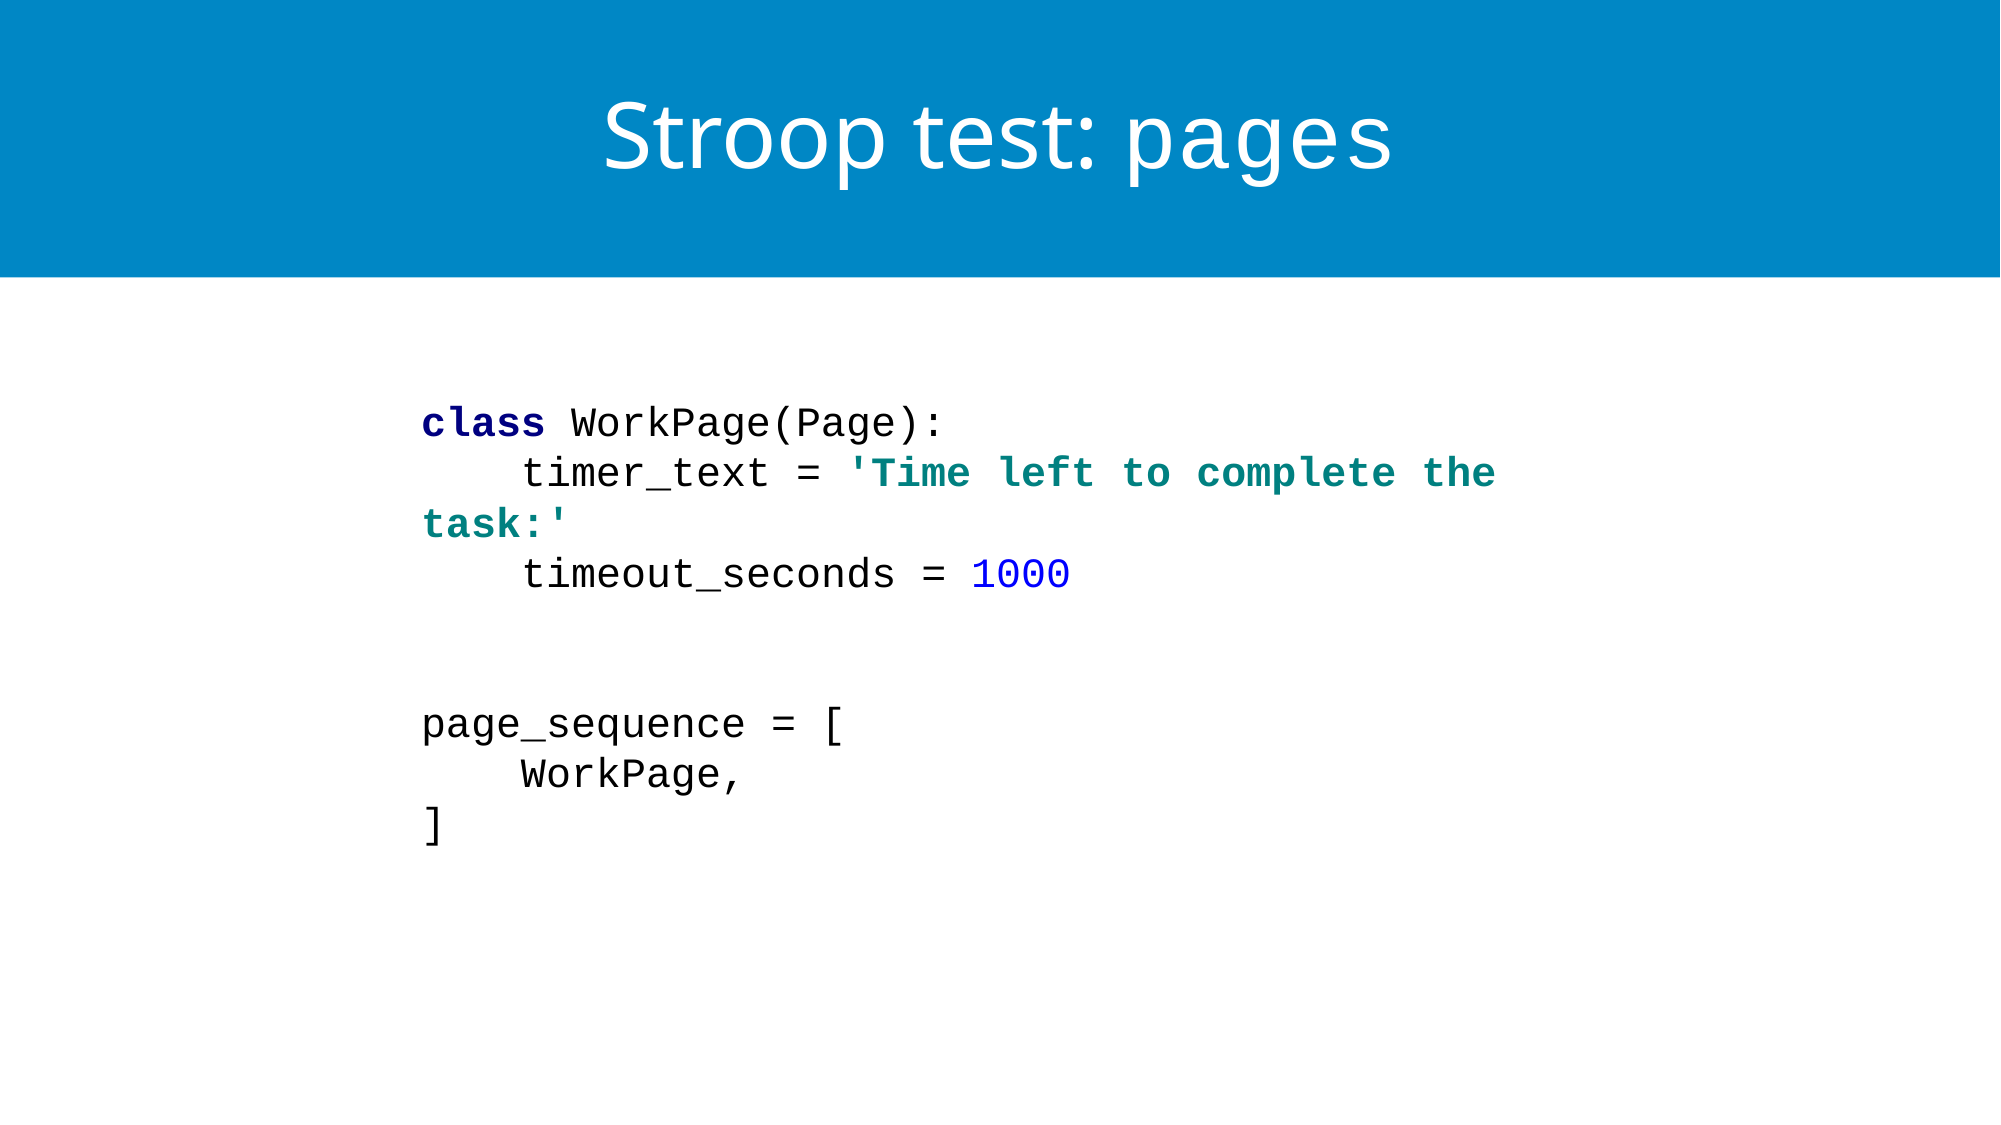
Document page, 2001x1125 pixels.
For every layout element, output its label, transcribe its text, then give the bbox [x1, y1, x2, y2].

text_box class WorkPage(Page): timer_text = 'Time left to complete the task:' timeout_seconds = 1000 page_sequence = [ WorkPage, ] [406, 387, 1672, 903]
title Stroop test: pages [0, 0, 2000, 278]
